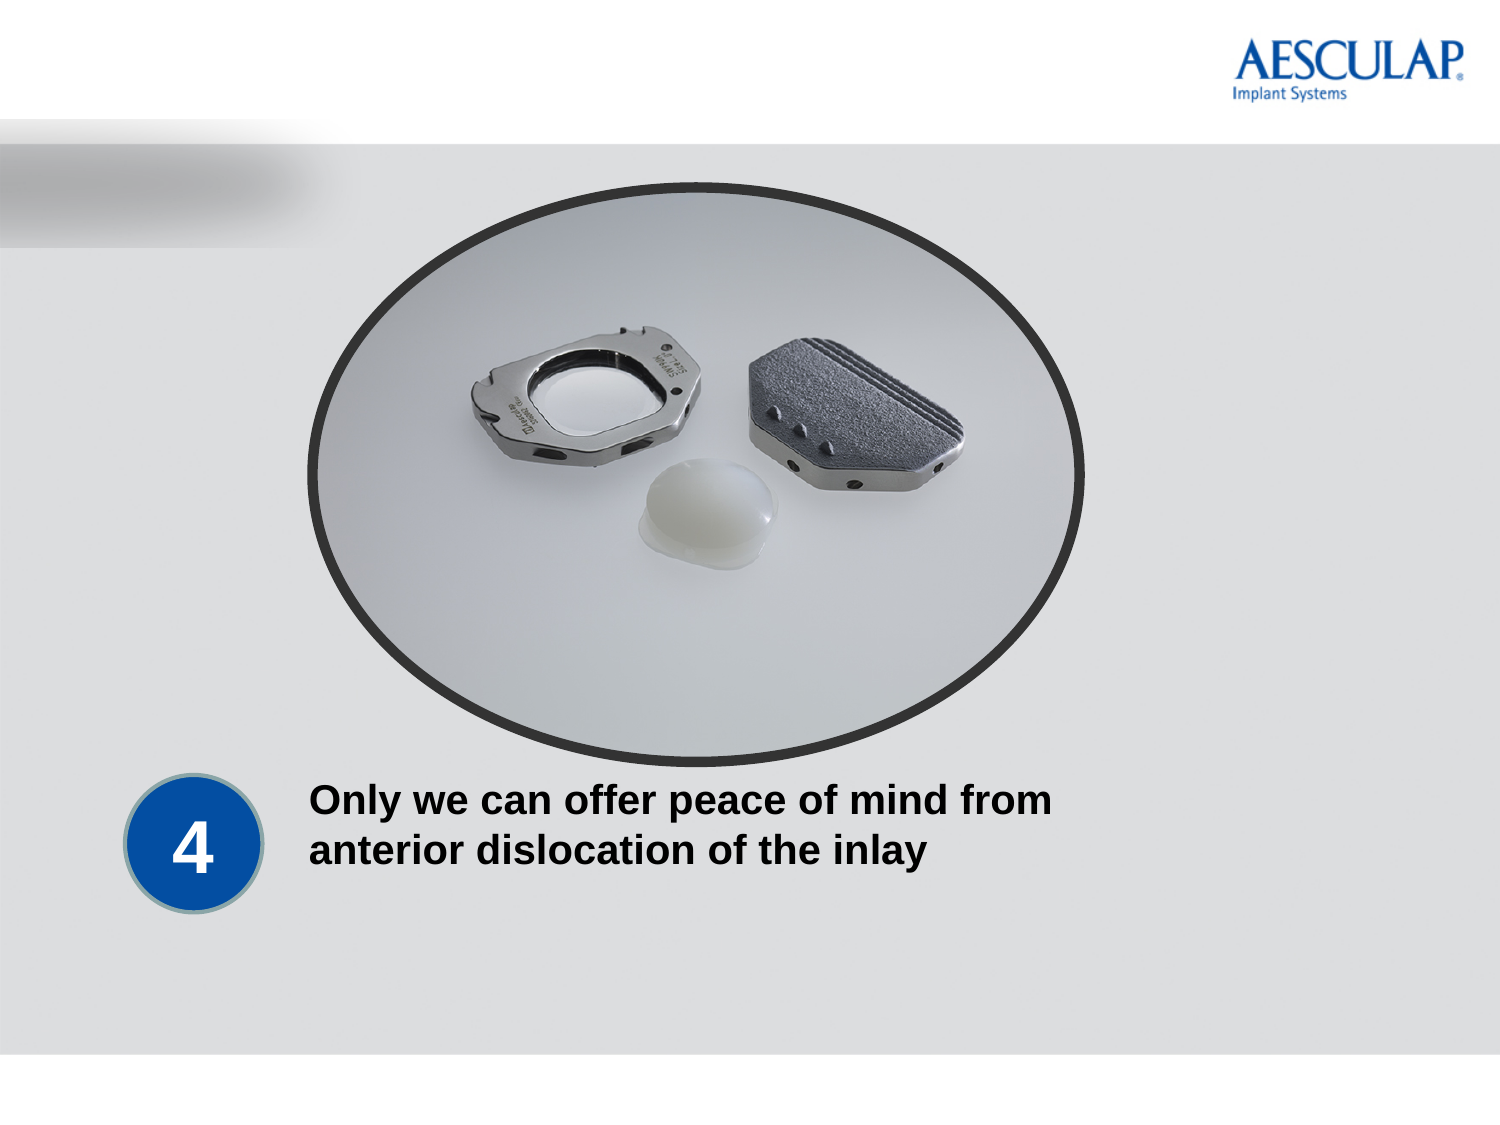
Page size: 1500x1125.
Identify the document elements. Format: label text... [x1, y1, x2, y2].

text_box 4 [122, 772, 265, 915]
picture [0, 0, 1500, 1125]
title Only we can offer peace of mind from anterior dislocation of the inlay [293, 787, 1195, 881]
